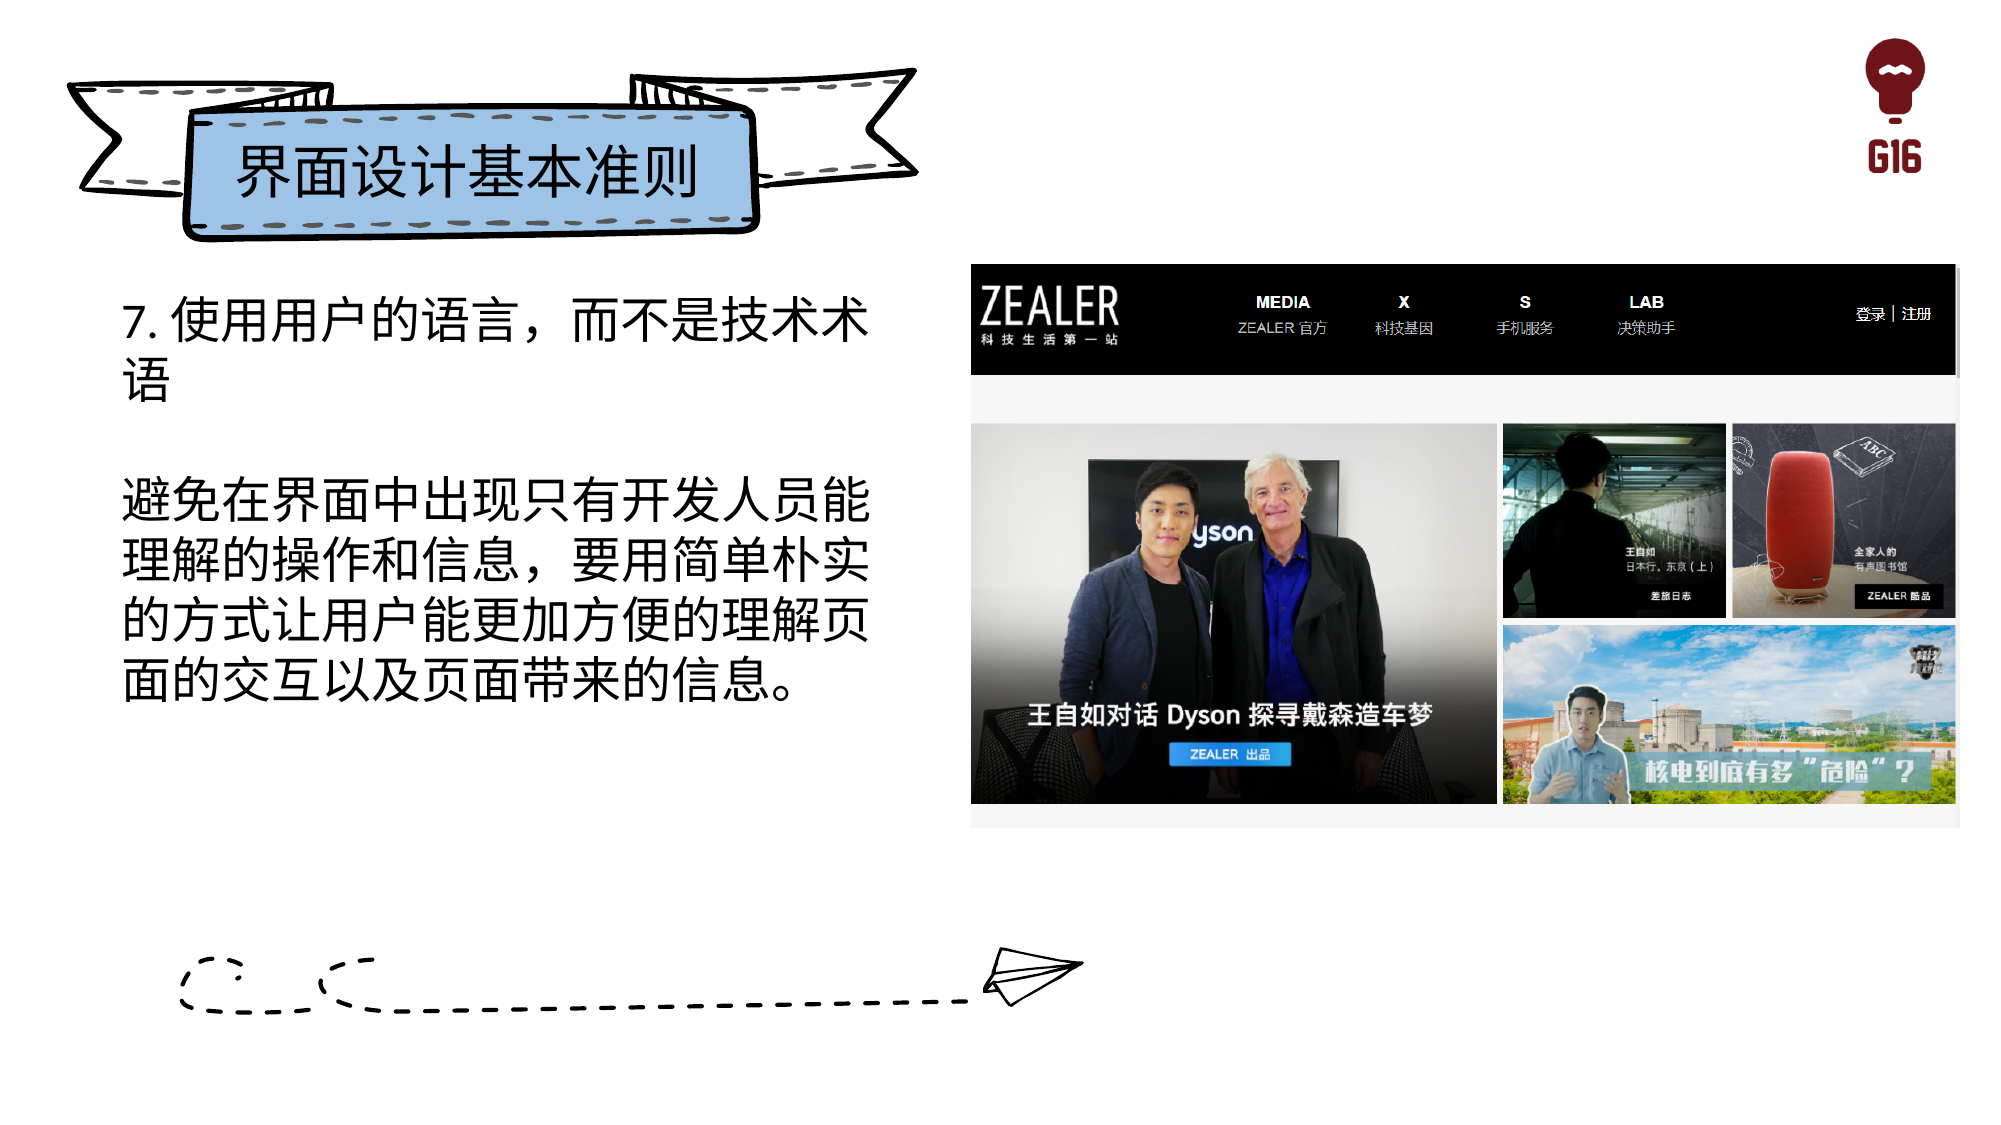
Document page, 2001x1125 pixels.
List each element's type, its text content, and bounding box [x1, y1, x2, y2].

picture [971, 264, 1960, 828]
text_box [180, 947, 1084, 1013]
picture [1801, 4, 1989, 196]
text_box 7.使用用户的语言，而不是技术术语 避免在界面中出现只有开发人员能理解的操作和信息，要用简单朴实的方式让用户能更加方便的理解页面的交互以及页面带来的信息。 [106, 284, 900, 716]
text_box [66, 67, 920, 284]
